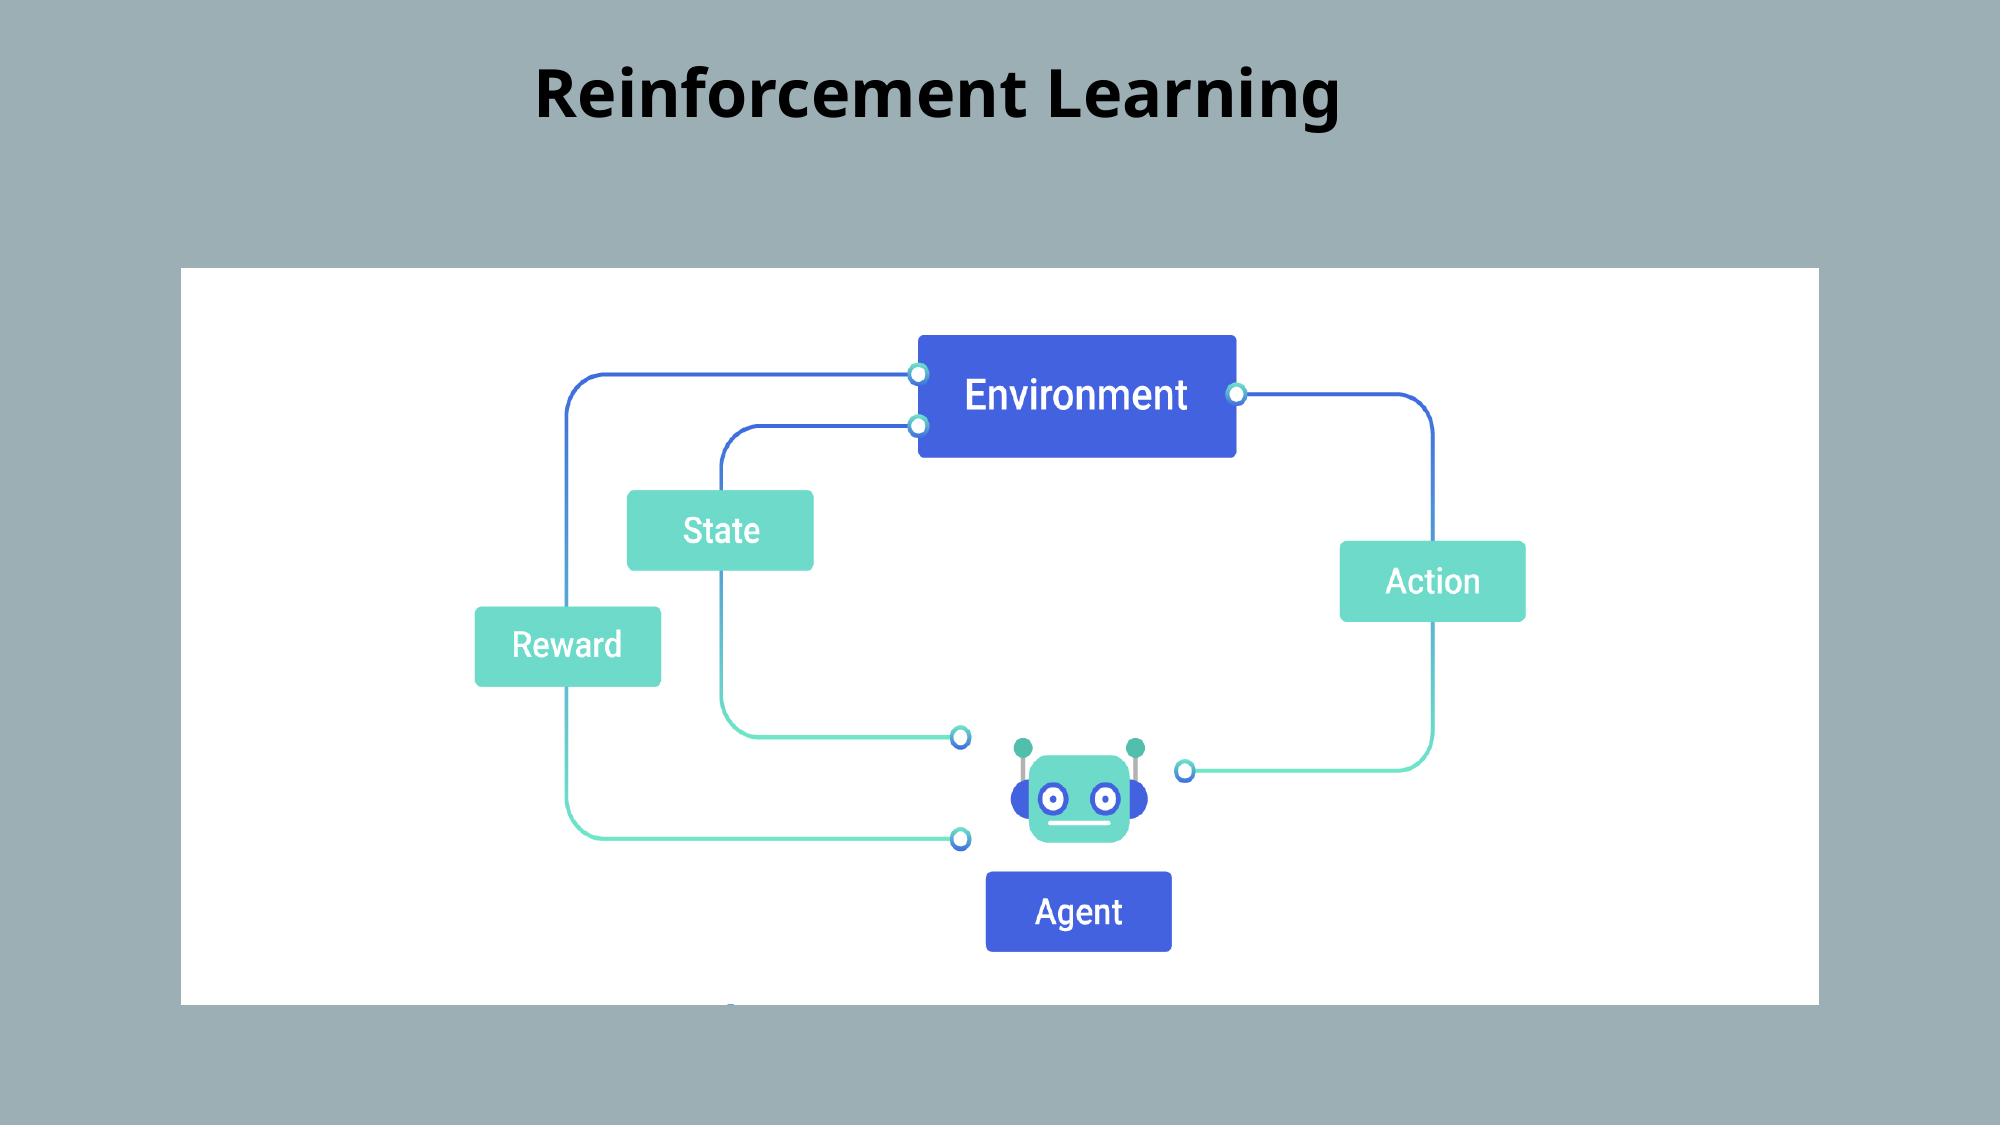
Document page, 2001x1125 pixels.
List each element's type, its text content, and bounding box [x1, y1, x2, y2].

picture [181, 268, 1819, 1005]
text_box [0, 42, 1923, 240]
text_box Reinforcement Learning [294, 42, 1621, 178]
